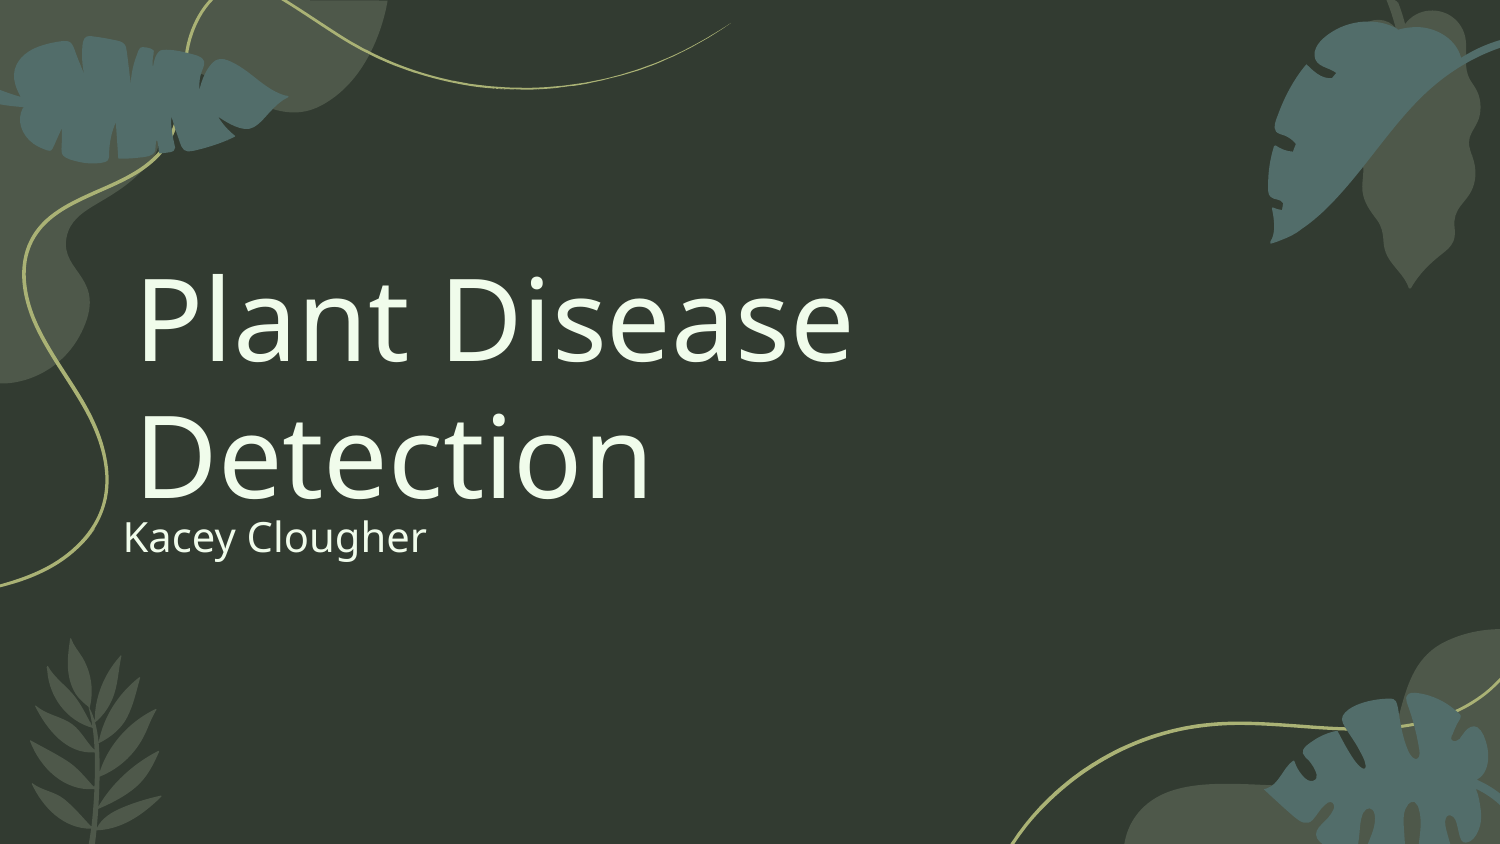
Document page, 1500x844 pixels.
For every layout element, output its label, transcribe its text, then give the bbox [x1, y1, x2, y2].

text_box Kacey Clougher [84, 495, 980, 560]
title Plant Disease Detection [119, 244, 1416, 600]
